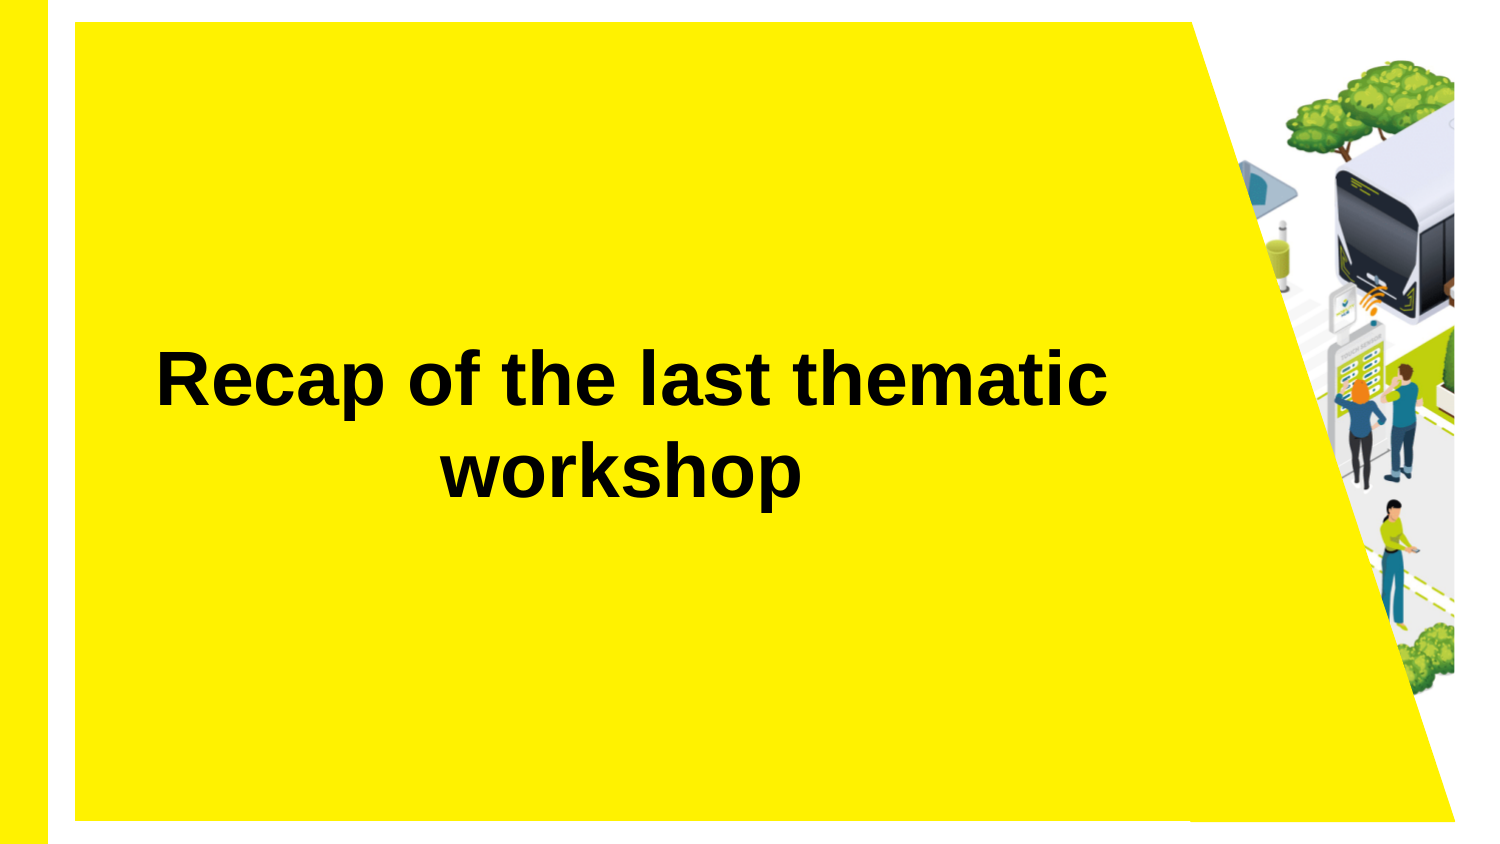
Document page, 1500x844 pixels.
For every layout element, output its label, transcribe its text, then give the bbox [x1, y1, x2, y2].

text_box Recap of the last thematic workshop [75, 0, 1191, 843]
picture [853, 21, 1455, 820]
